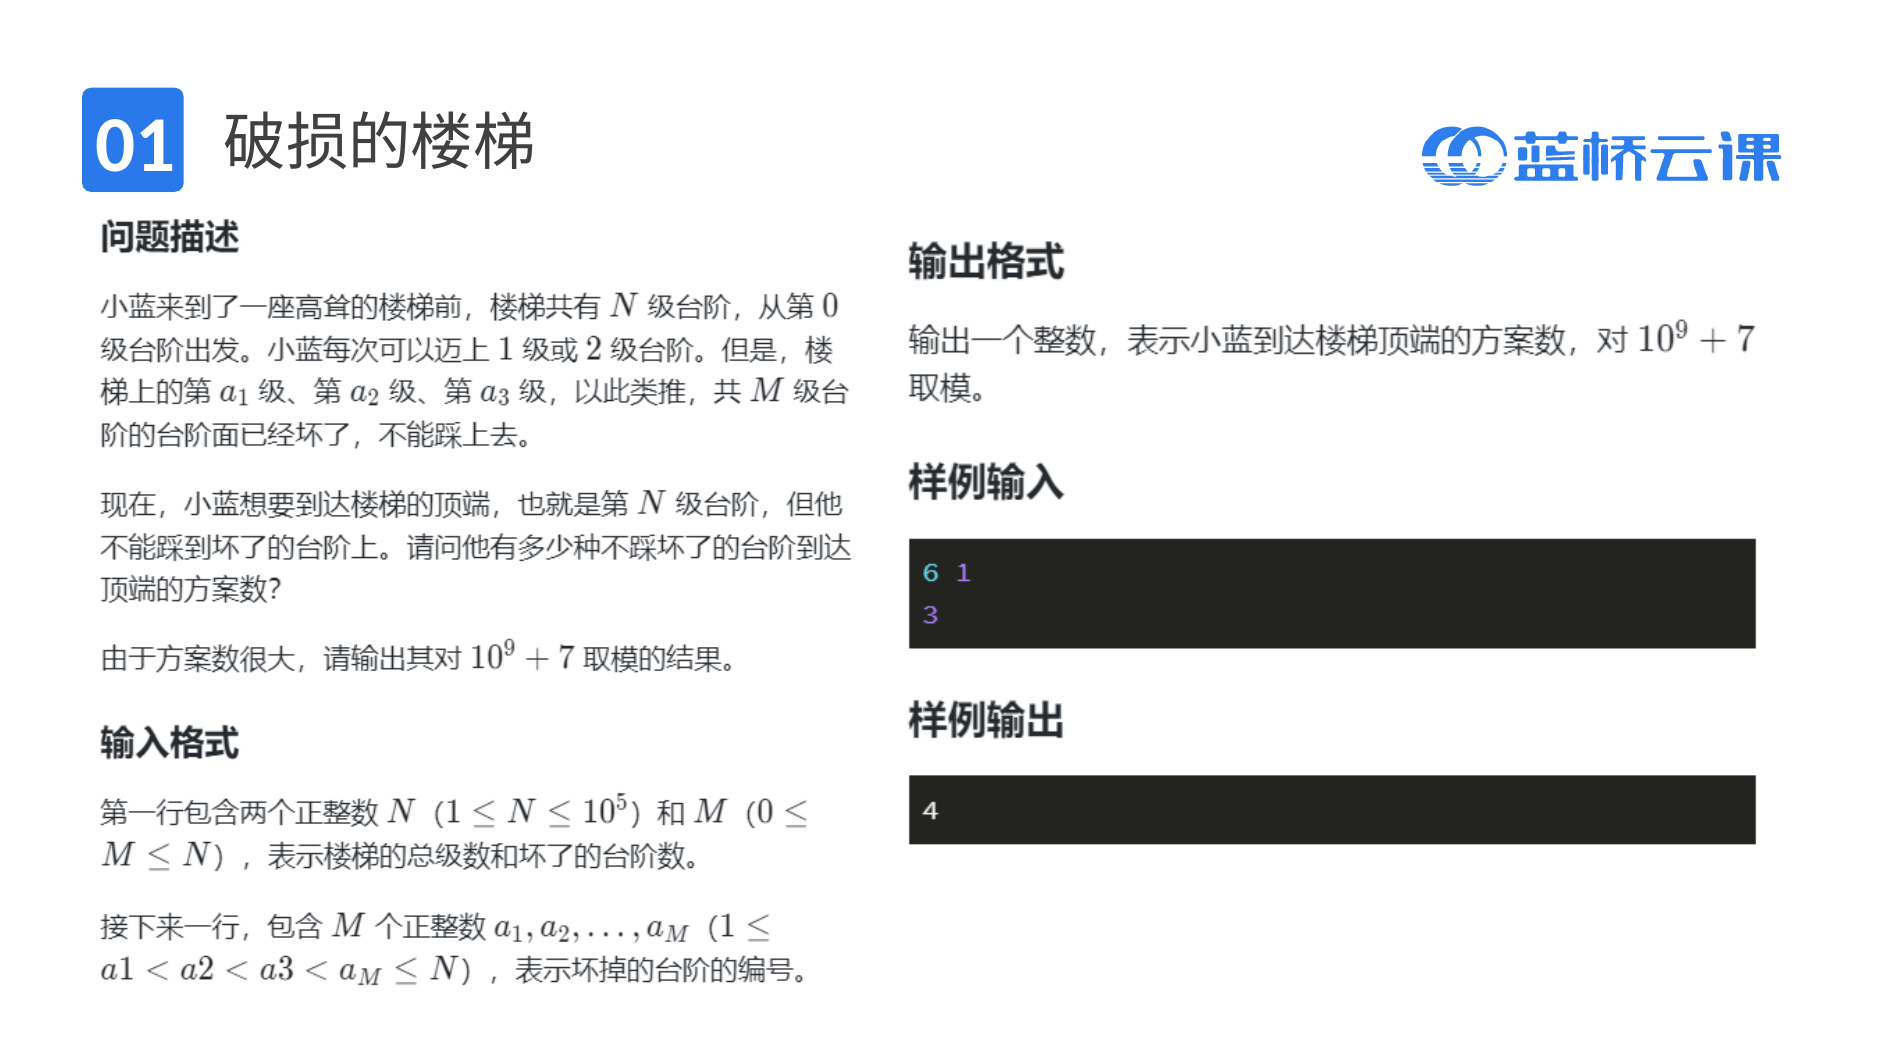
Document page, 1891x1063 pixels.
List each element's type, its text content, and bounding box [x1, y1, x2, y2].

title 破损的楼梯 [209, 80, 1320, 208]
picture [79, 204, 883, 1006]
picture [886, 107, 1823, 868]
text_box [79, 84, 192, 204]
